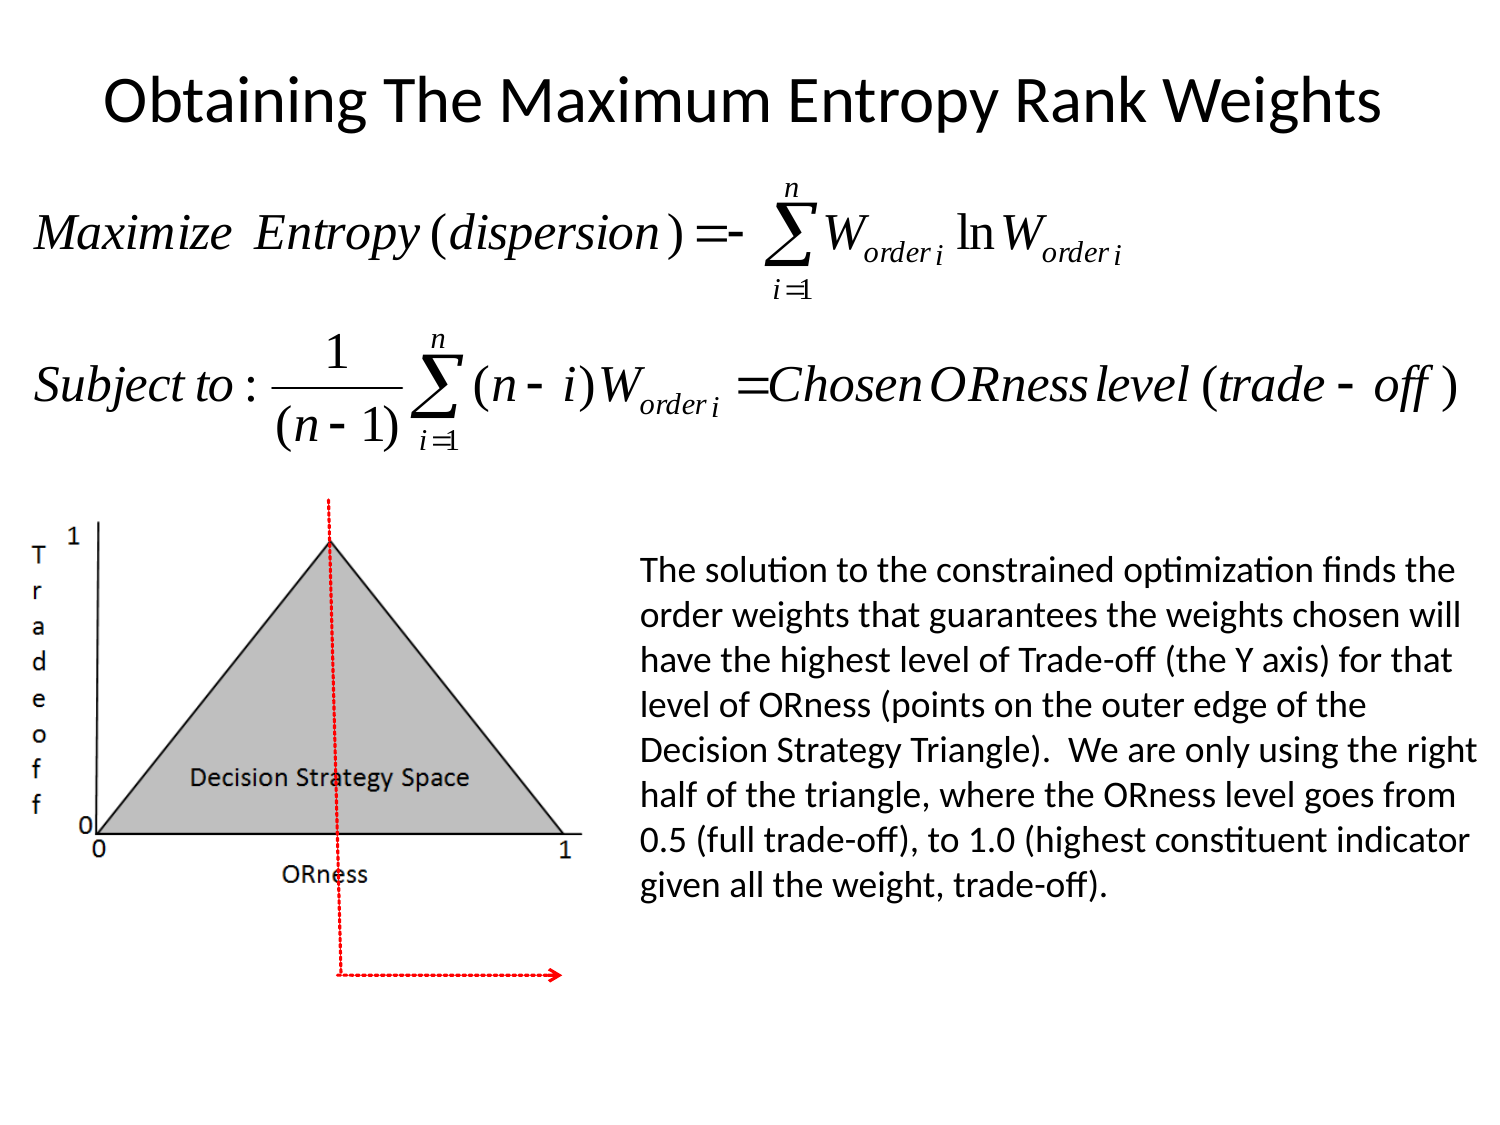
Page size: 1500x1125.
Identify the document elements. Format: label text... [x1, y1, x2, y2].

text_box The solution to the constrained optimization finds the order weights that guarantees the weights chosen will have the highest level of Trade-off (the Y axis) for that level of ORness (points on the outer edge of the Decision Strategy Triangle). We are only using the right half of the triangle, where the ORness level goes from 0.5 (full trade-off), to 1.0 (highest constituent indicator given all the weight, trade-off). [624, 537, 1500, 1003]
picture [24, 162, 1476, 465]
text_box Obtaining The Maximum Entropy Rank Weights [0, 0, 1500, 216]
picture [14, 499, 601, 913]
